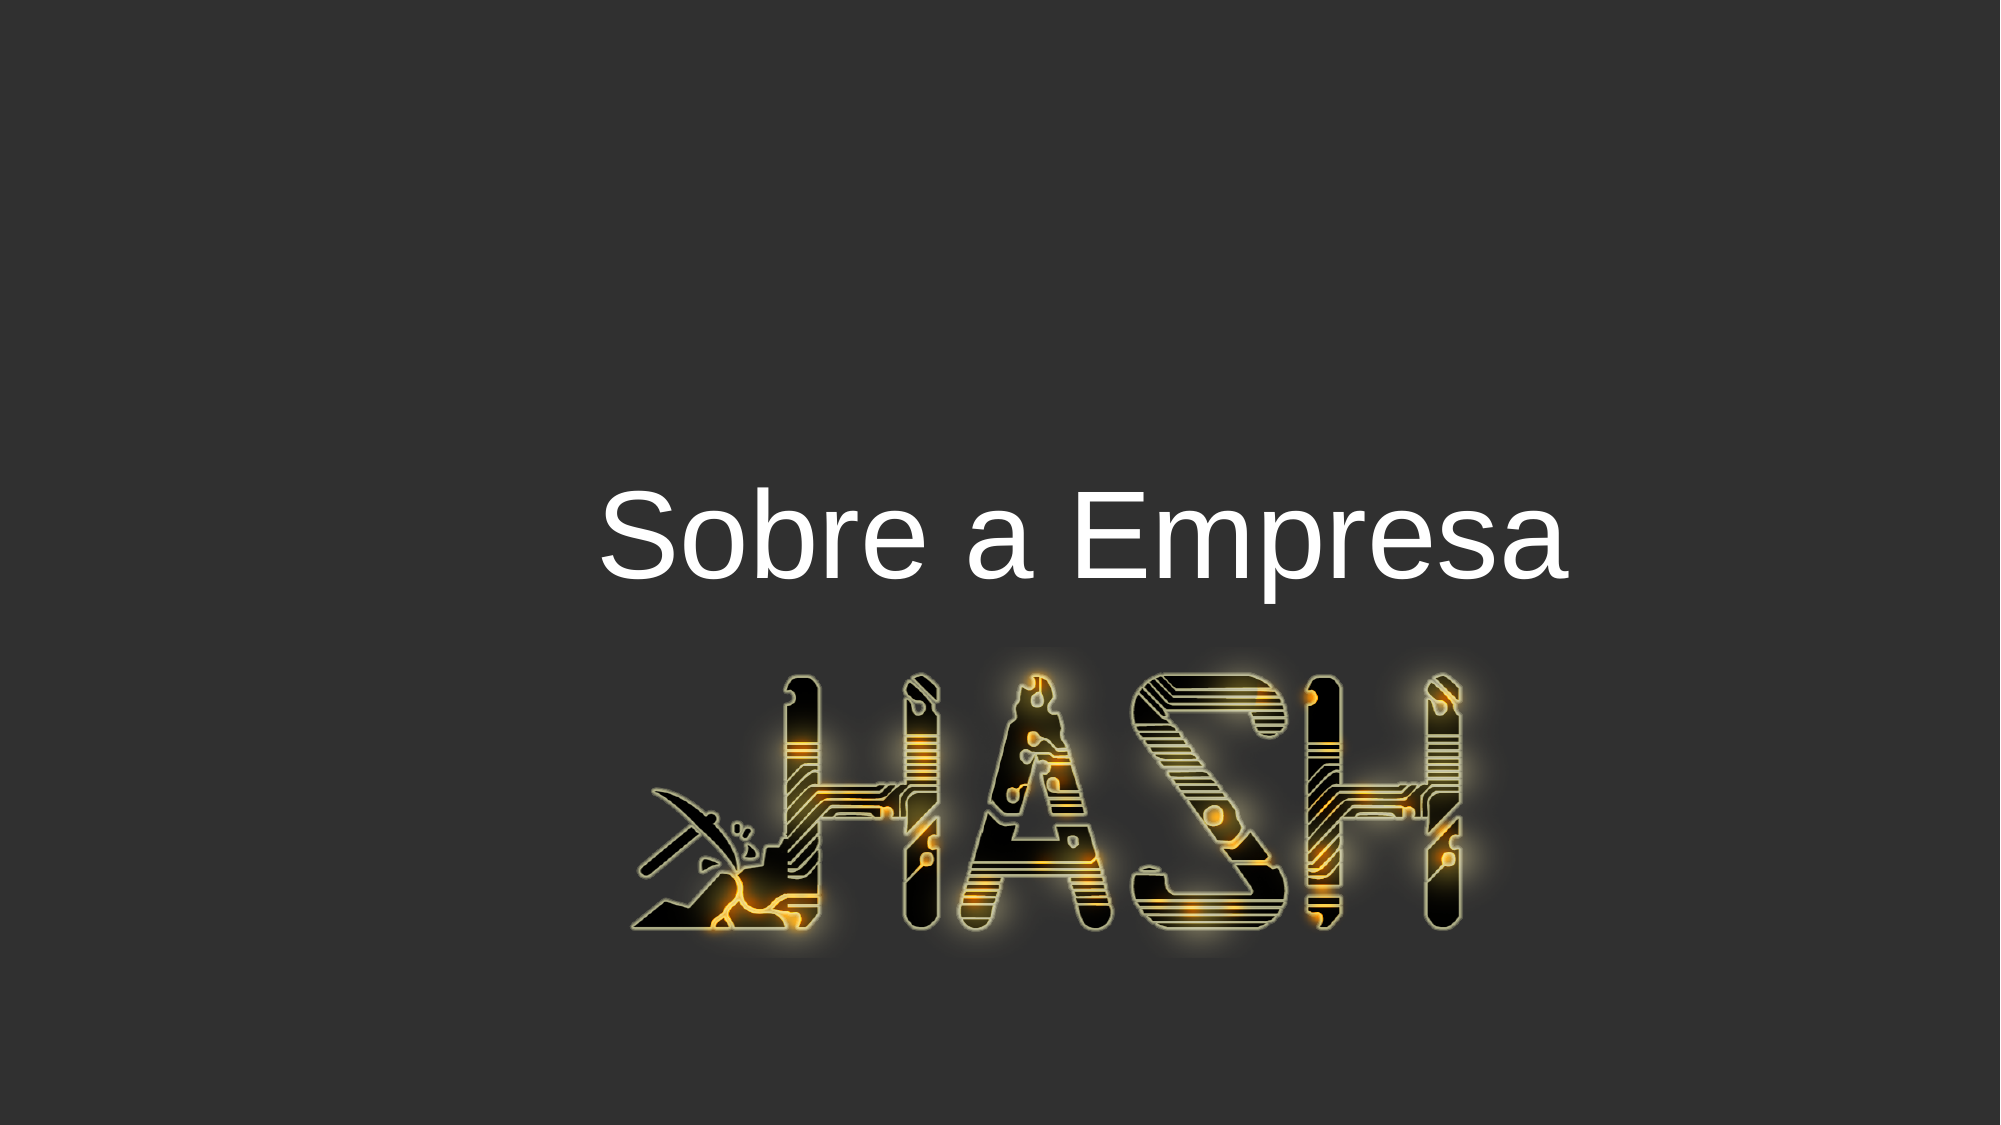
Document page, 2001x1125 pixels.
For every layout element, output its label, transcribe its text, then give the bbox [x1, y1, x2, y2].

picture [612, 647, 1636, 958]
text_box Sobre a Empresa [581, 445, 1585, 611]
